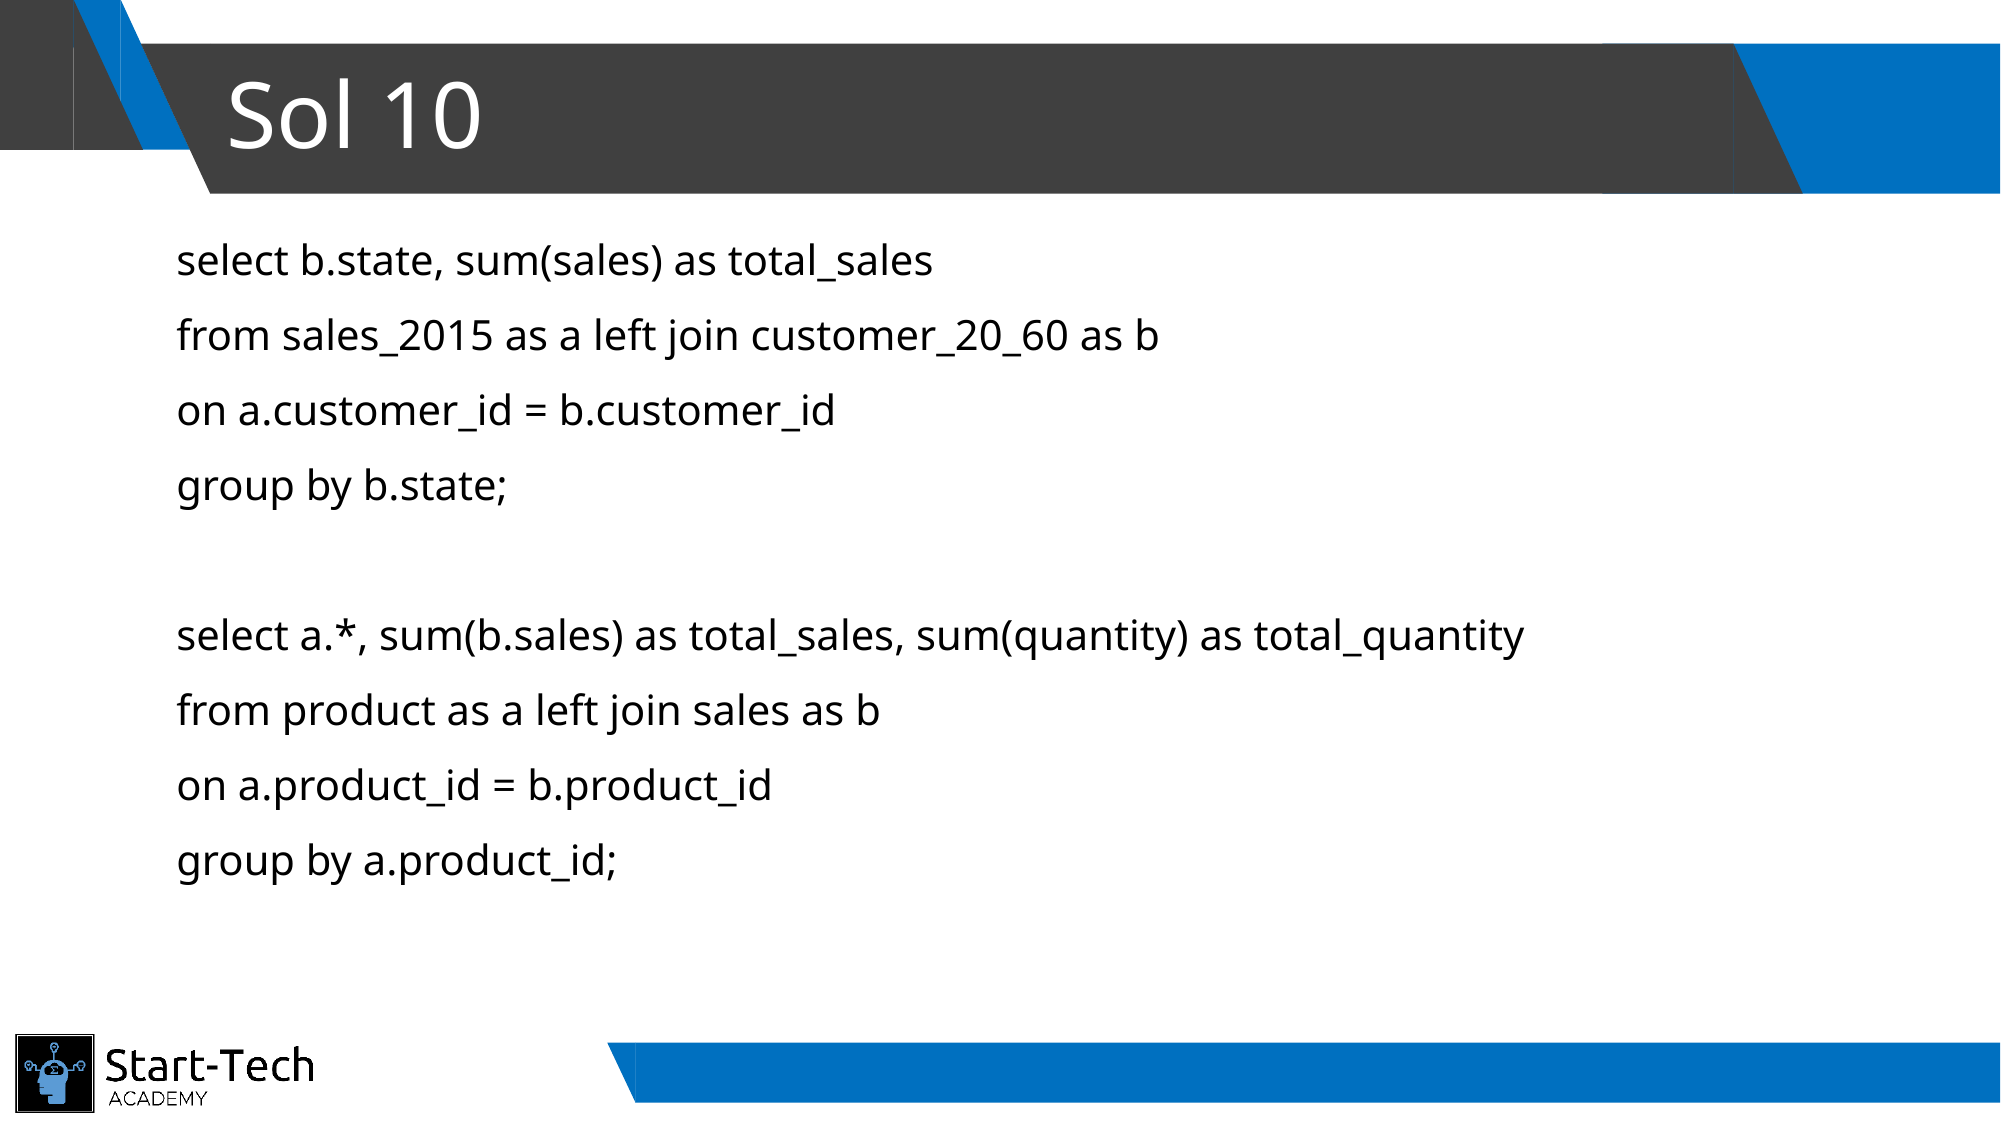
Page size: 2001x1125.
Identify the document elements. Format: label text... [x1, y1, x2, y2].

title Sol 10 [211, 9, 1734, 201]
picture [5, 1023, 333, 1123]
text_box select b.state, sum(sales) as total_sales from sales_2015 as a left join customer_20_60 as b on a.customer_id = b.customer_id group by b.state; select a.*, sum(b.sales) as total_sales, sum(quantity) as total_quantity from product as a left join sales as b on a.product_id = b.product_id group by a.product_id; [161, 201, 1916, 981]
